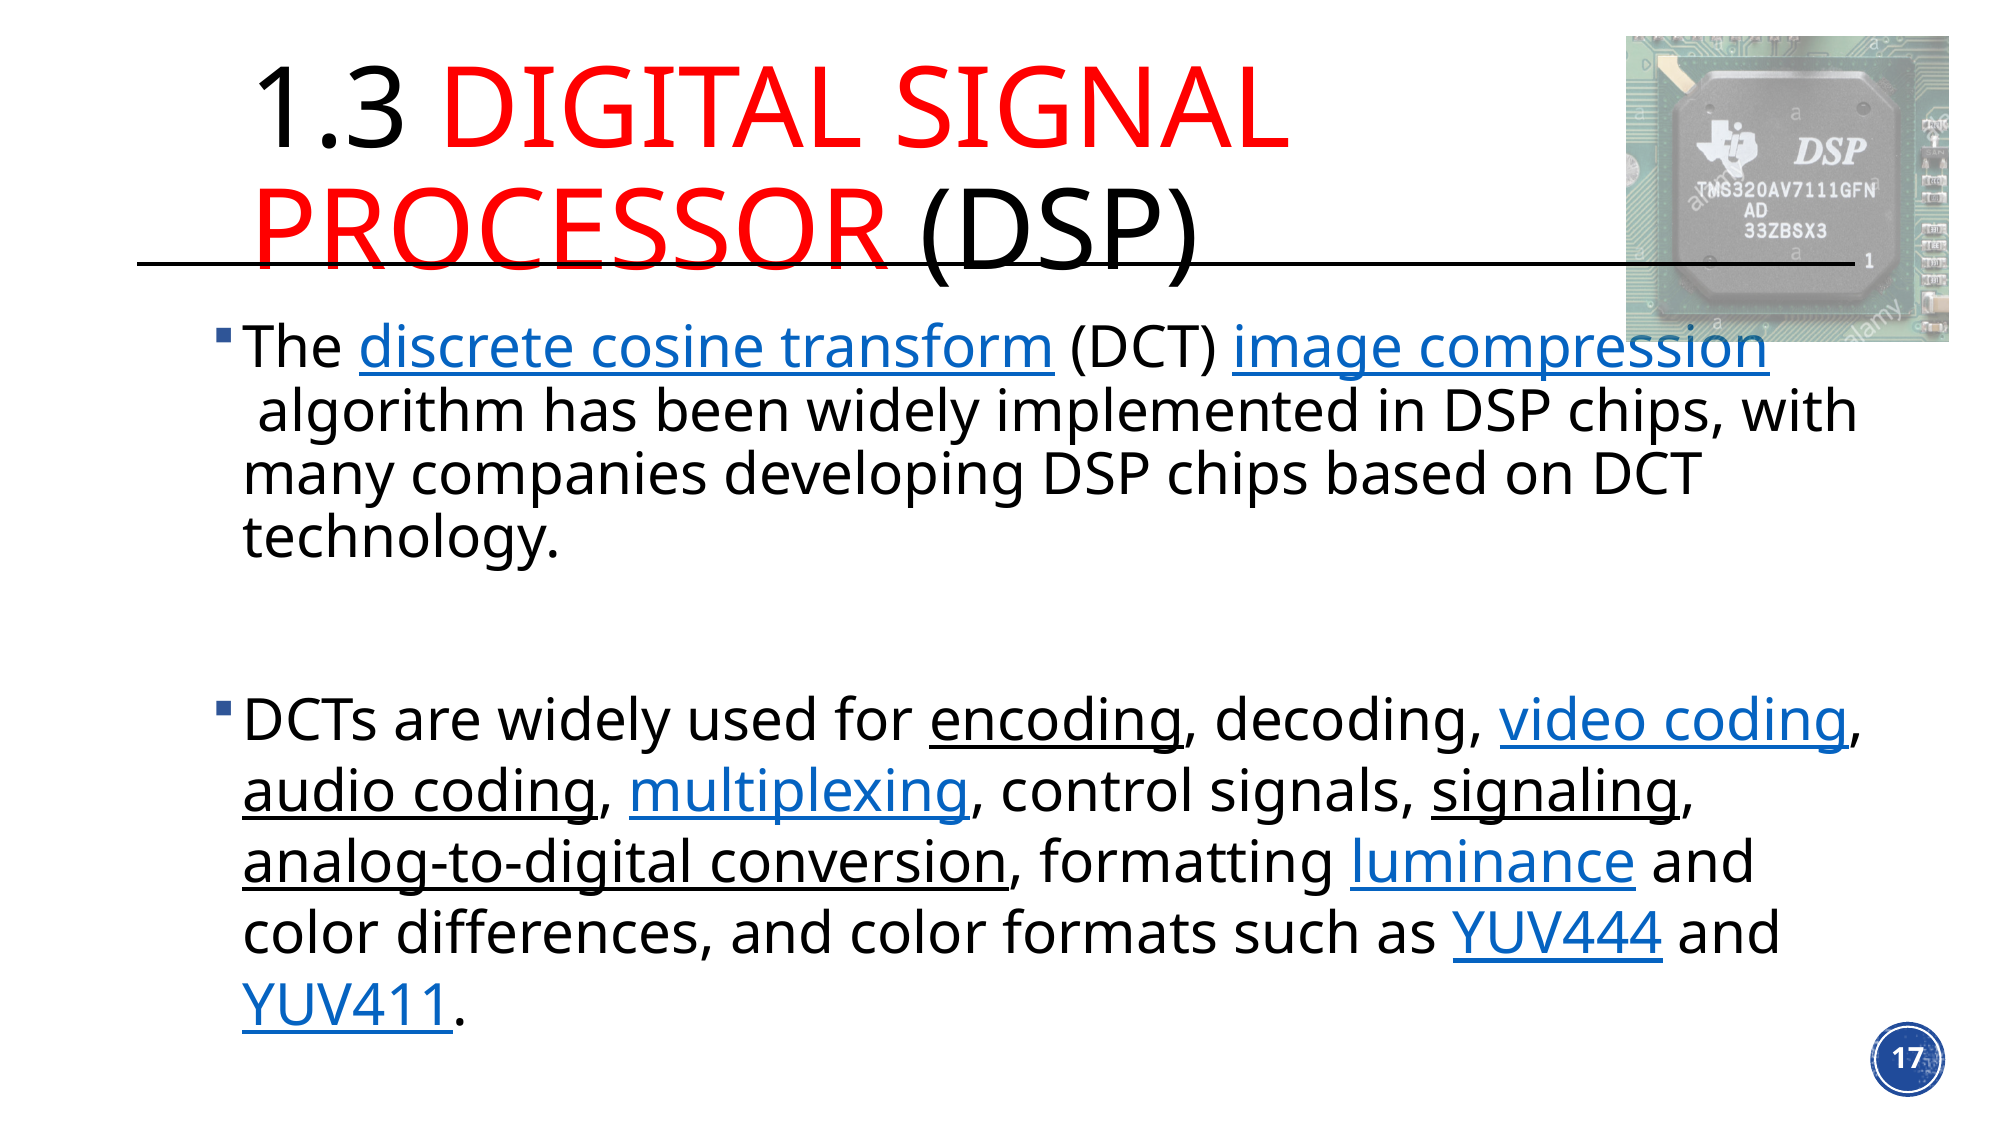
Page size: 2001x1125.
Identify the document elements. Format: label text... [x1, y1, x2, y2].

title 1.3 Digital signal processor (DSP) [234, 40, 1626, 262]
title 1.3 Digital signal processor (DSP) [234, 266, 1626, 302]
list The discrete cosine transform (DCT) image compression algorithm has been widely implemented in DSP chips, with many companies developing DSP chips based on DCT technology. DCTs are widely used for encoding, decoding, video coding, audio coding, multiplexing, control signals, signaling, analog-to-digital conversion, formatting luminance and color differences, and color formats such as YUV444 and YUV411. [197, 302, 1923, 1088]
slide_number 16 [1855, 1028, 1961, 1089]
picture [1627, 38, 1946, 340]
